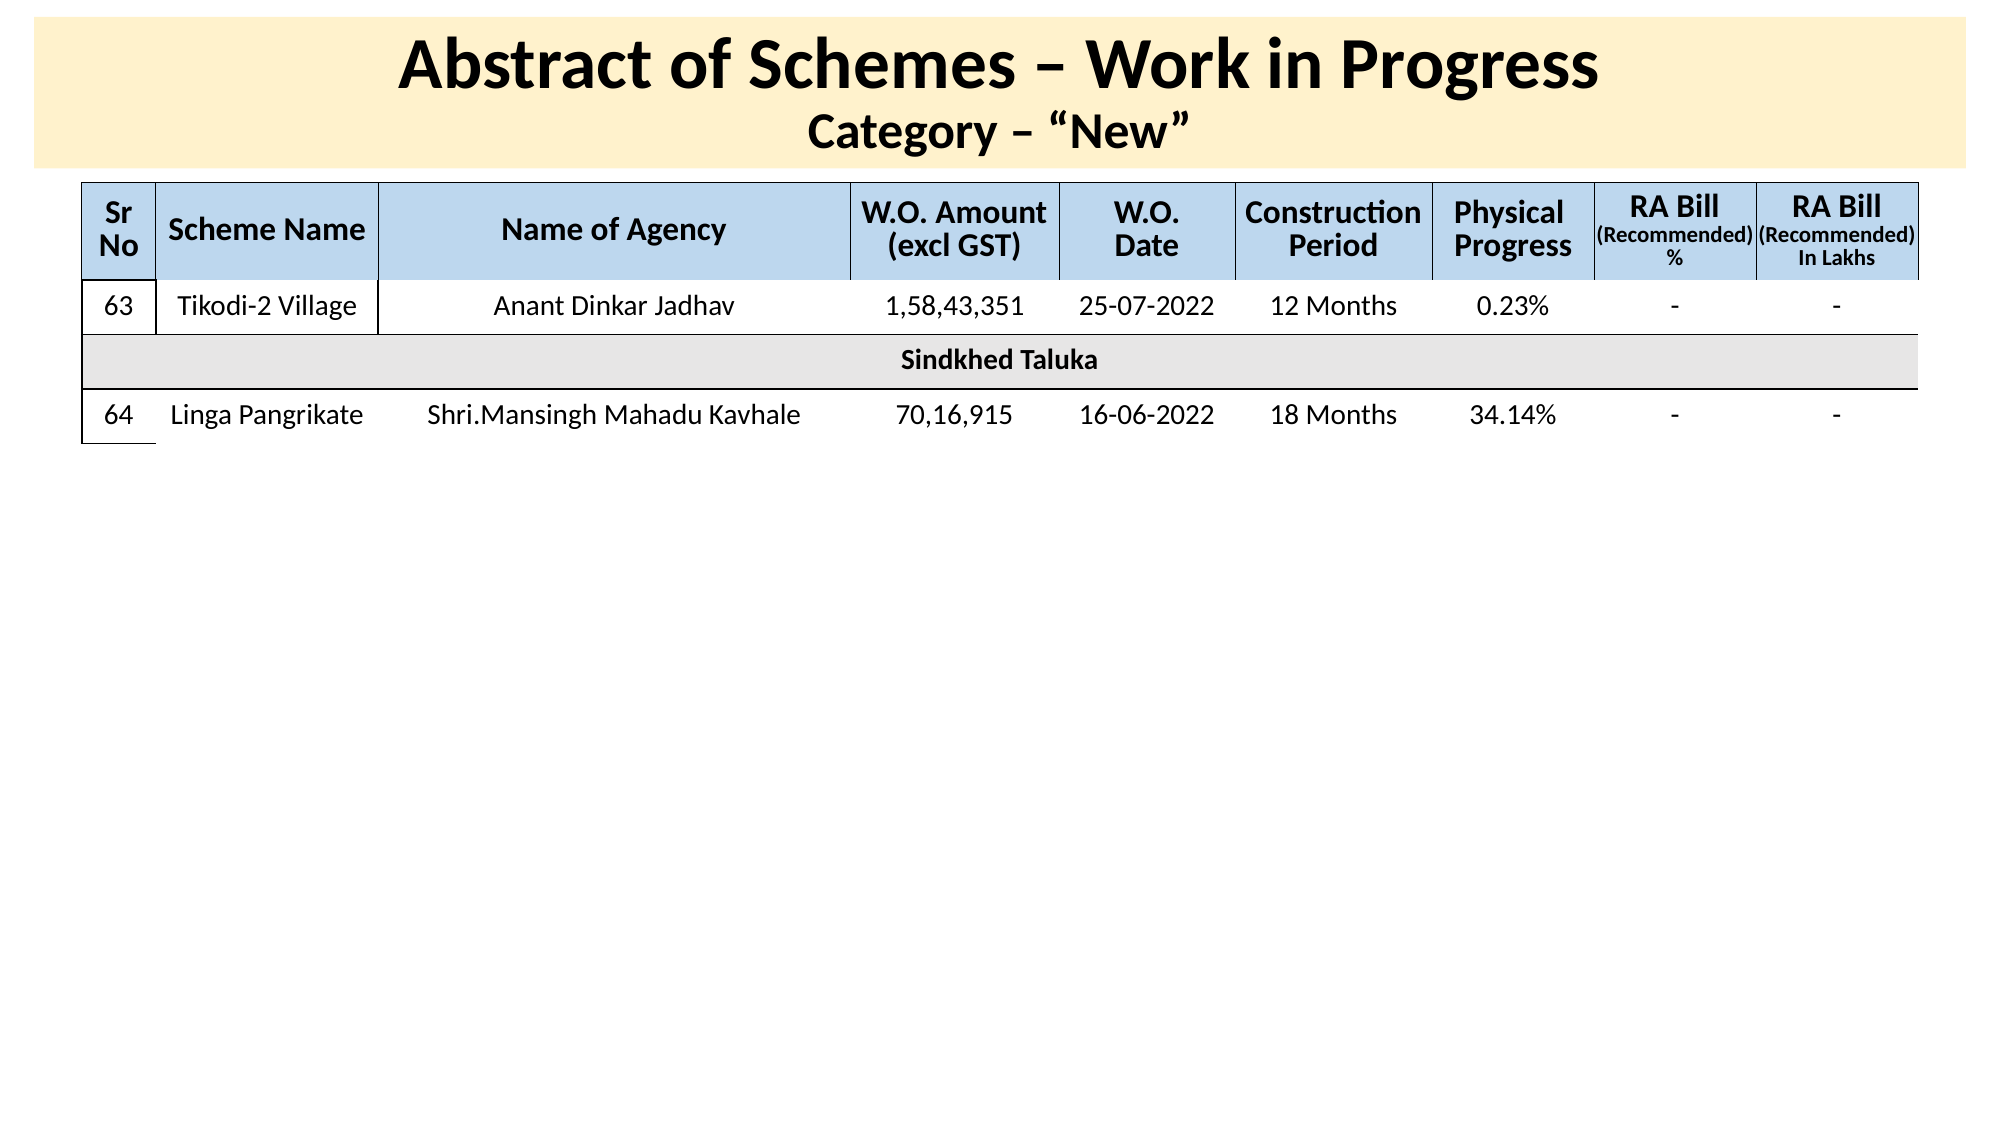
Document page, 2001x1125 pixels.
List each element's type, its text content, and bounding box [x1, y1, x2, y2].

title Abstract of Schemes – Work in Progress Category – “New” [34, 16, 1966, 169]
table_cell Sindkhed Taluka [83, 335, 1918, 388]
table_cell 34.14% [1432, 390, 1594, 443]
table_cell Linga Pangrikate [156, 390, 378, 443]
table_header Construction Period [1236, 183, 1432, 280]
table_cell - [1756, 390, 1918, 443]
table_header Sr No [82, 183, 155, 279]
table_header RA Bill (Recommended) % [1595, 183, 1756, 280]
table_cell Shri.Mansingh Mahadu Kavhale [378, 390, 850, 443]
table_header Anant Dinkar Jadhav [379, 280, 850, 334]
table_cell - [1594, 390, 1756, 443]
table_cell 64 [83, 390, 156, 443]
table_header W.O. Amount (excl GST) [851, 183, 1059, 280]
table_header 1,58,43,351 [850, 280, 1059, 334]
table_cell 18 Months [1235, 390, 1432, 443]
table_header 0.23% [1432, 280, 1594, 334]
table_header - [1756, 280, 1918, 334]
table_cell 16-06-2022 [1059, 390, 1235, 443]
table_header RA Bill (Recommended) In Lakhs [1757, 183, 1918, 280]
table_header W.O. Date [1060, 183, 1235, 280]
table_header Tikodi-2 Village [157, 280, 377, 334]
table_header 12 Months [1235, 280, 1432, 334]
table_header Scheme Name [156, 183, 378, 280]
table_header 25-07-2022 [1059, 280, 1235, 334]
table_header - [1594, 280, 1756, 334]
table_header Physical Progress [1433, 183, 1594, 280]
table_header 63 [83, 281, 155, 334]
table_cell 70,16,915 [850, 390, 1059, 443]
table_header Name of Agency [379, 183, 850, 280]
